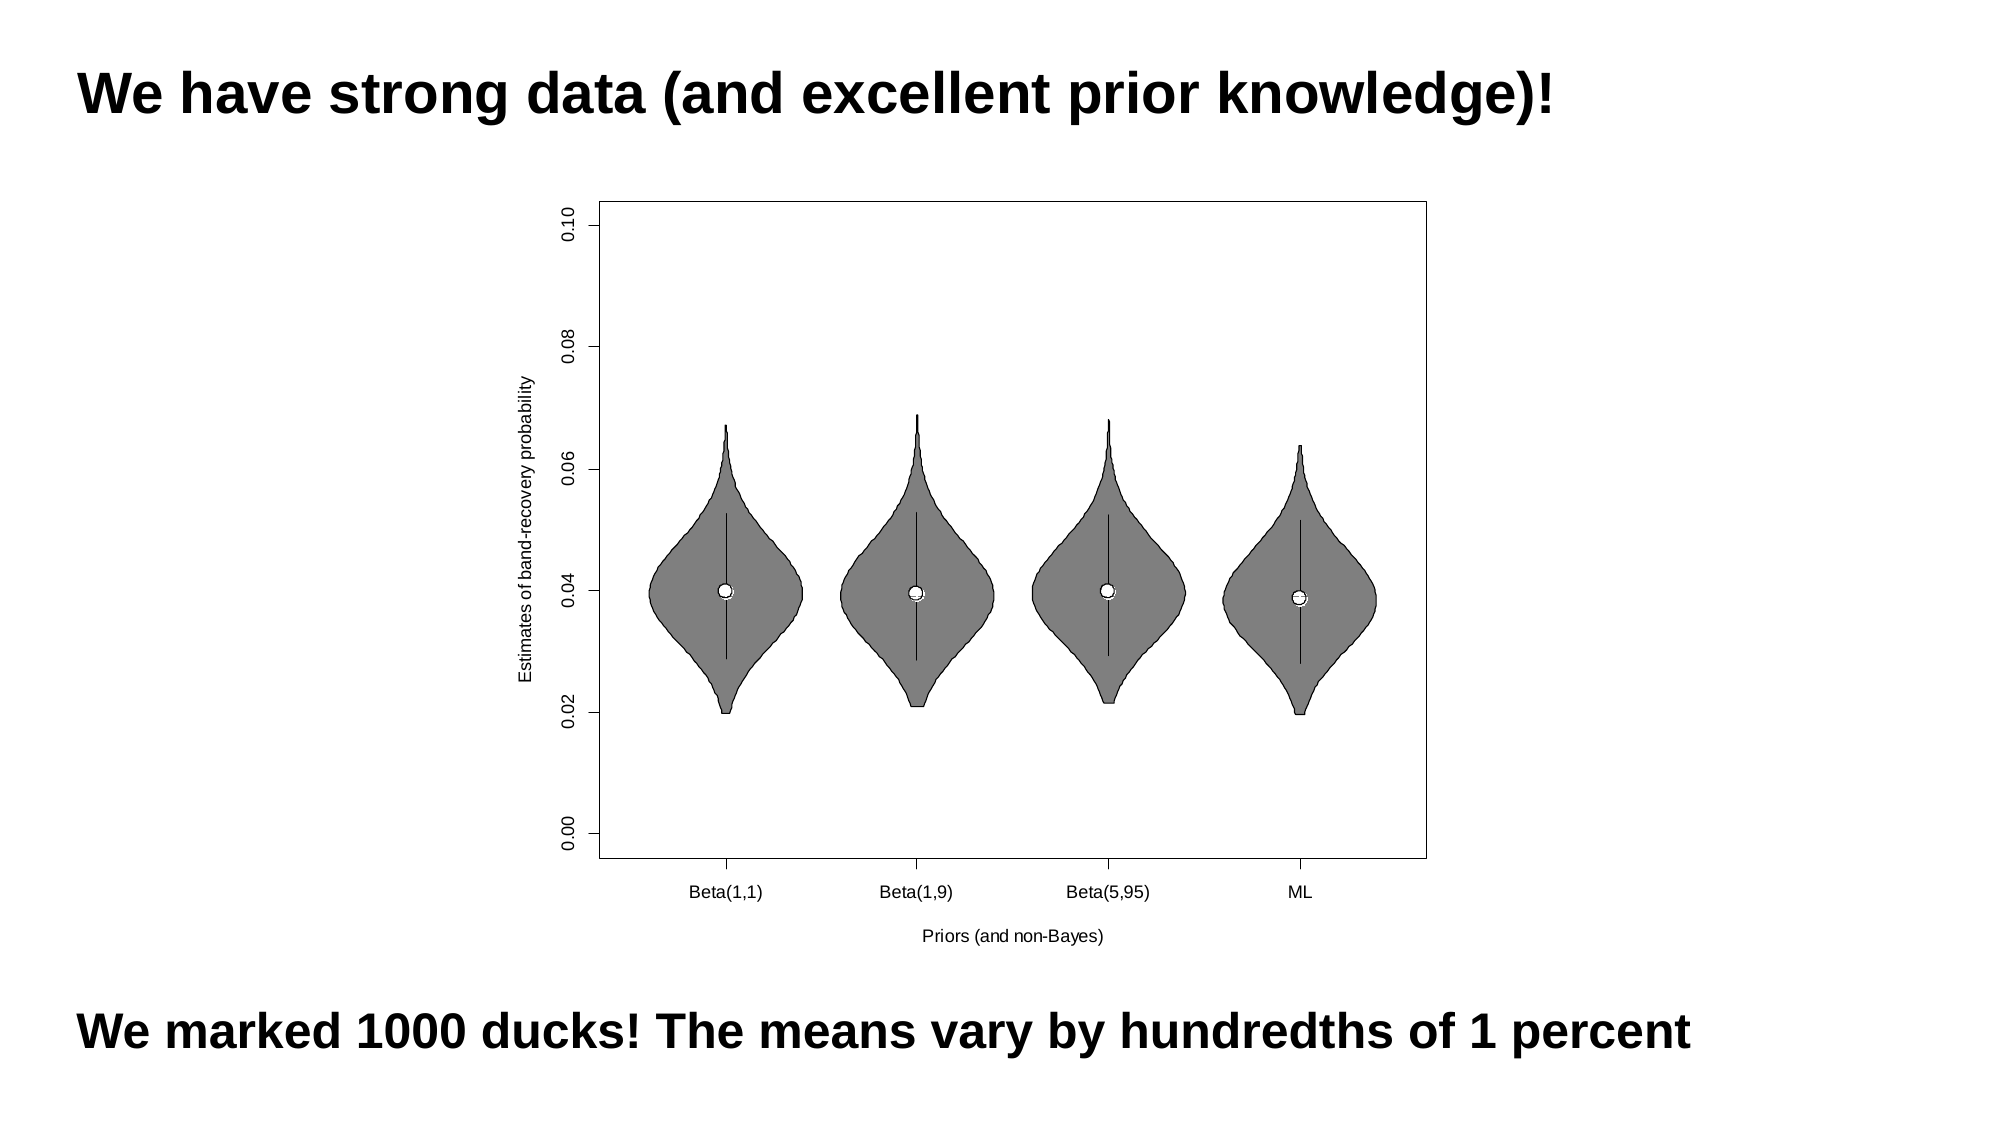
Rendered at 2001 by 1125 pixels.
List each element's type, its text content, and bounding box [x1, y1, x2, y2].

text_box We marked 1000 ducks! The means vary by hundredths of 1 percent [61, 990, 1939, 1066]
picture [489, 156, 1471, 969]
text_box We have strong data (and excellent prior knowledge)! [62, 48, 1939, 133]
